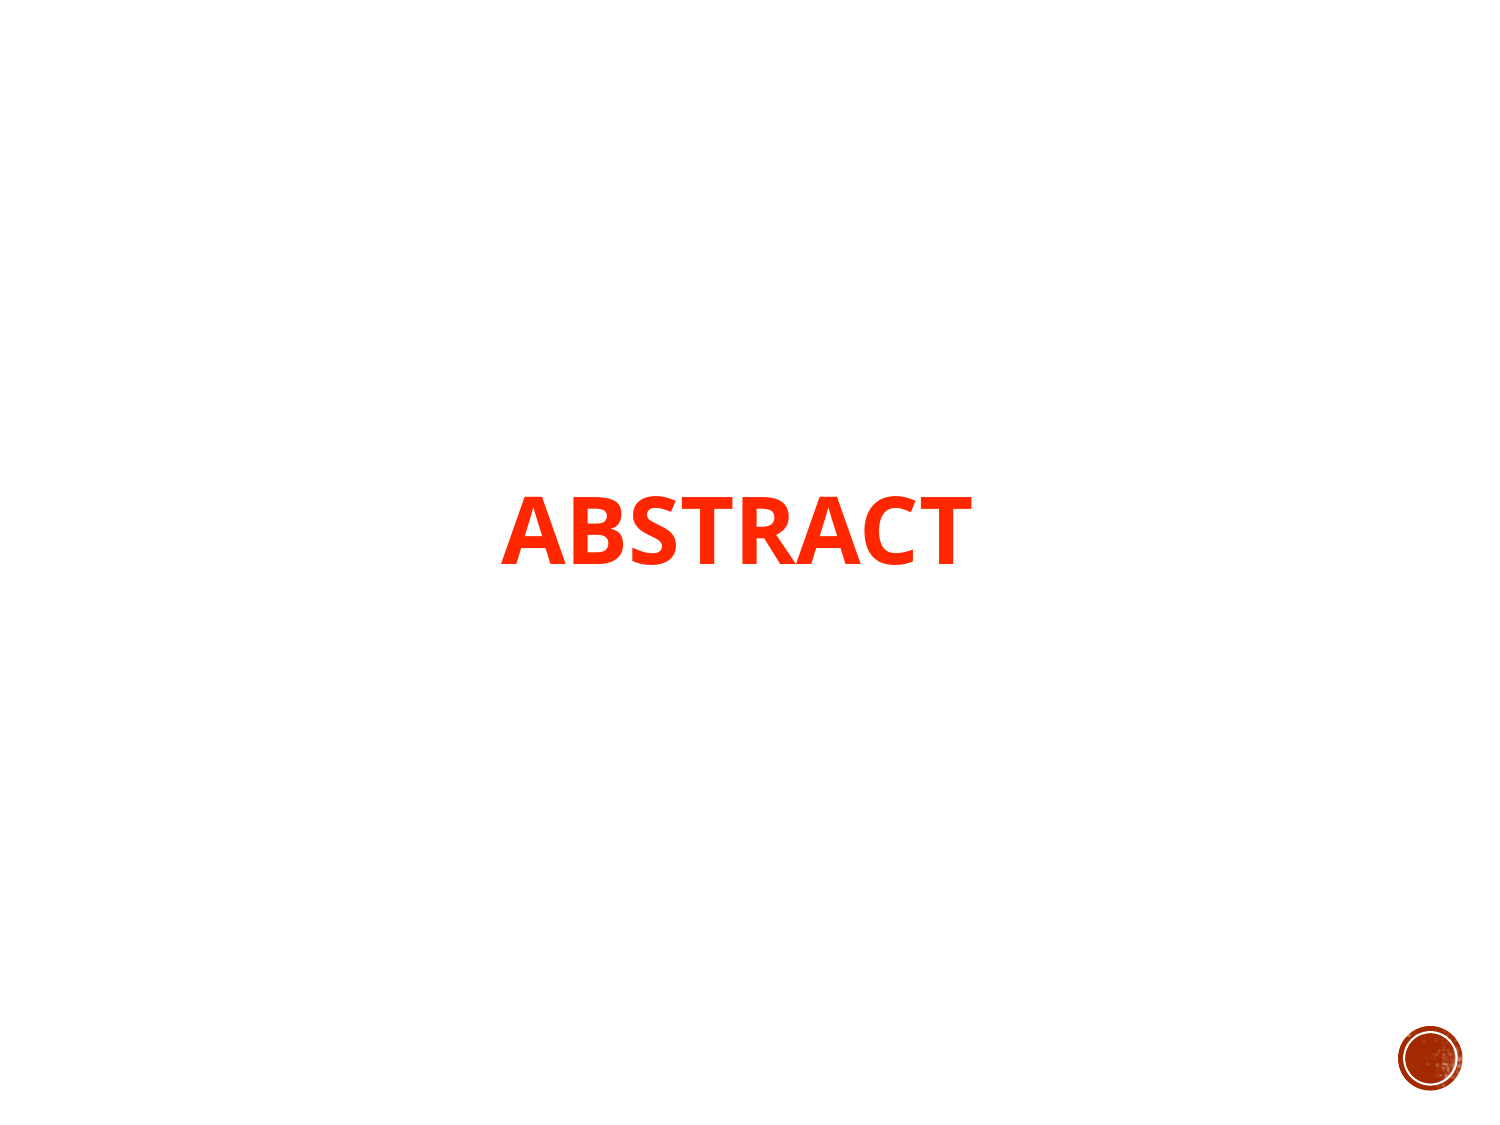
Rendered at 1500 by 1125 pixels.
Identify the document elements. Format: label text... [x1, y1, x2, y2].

text_box ABSTRACT [76, 463, 1399, 591]
picture [1398, 1026, 1463, 1091]
